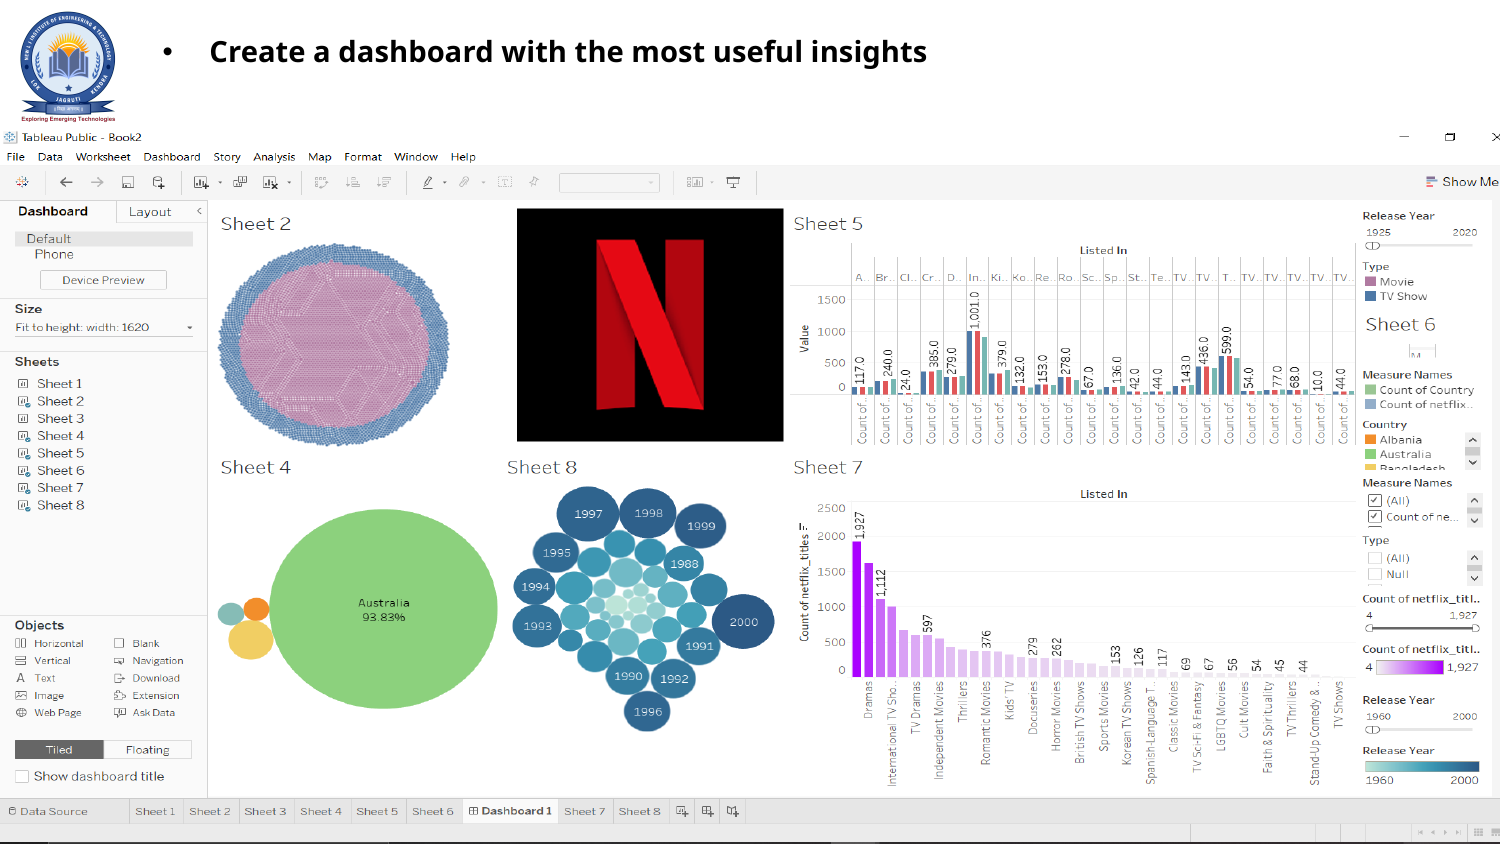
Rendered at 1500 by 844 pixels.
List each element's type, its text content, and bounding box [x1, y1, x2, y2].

title Create a dashboard with the most useful insights [151, 23, 1443, 83]
picture [0, 0, 1500, 844]
